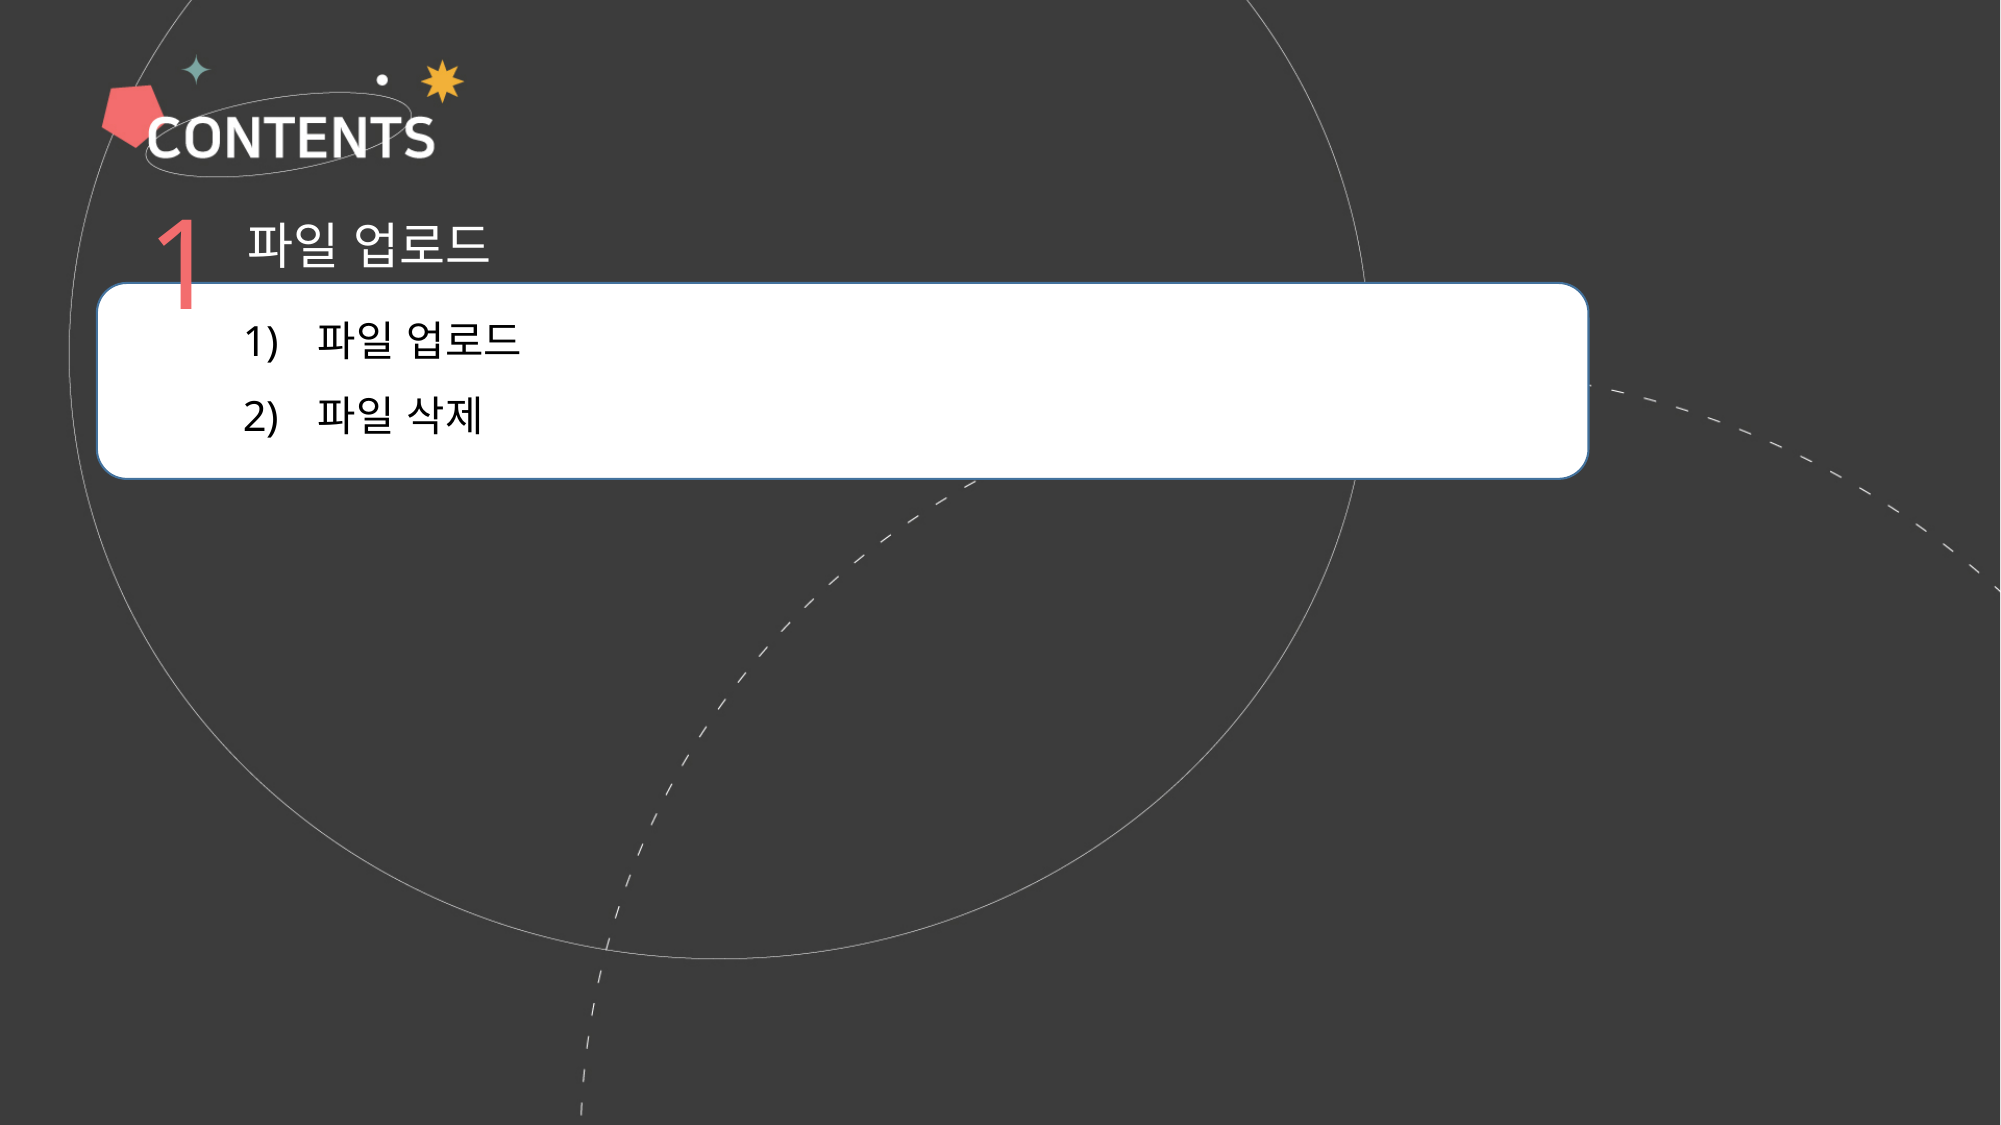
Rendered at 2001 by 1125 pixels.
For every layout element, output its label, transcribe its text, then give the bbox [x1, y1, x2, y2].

picture [0, 0, 2001, 1125]
text_box 파일 업로드 [232, 207, 507, 282]
text_box 파일 업로드 파일 삭제 [228, 282, 980, 448]
text_box [95, 281, 1590, 480]
text_box 1 [132, 177, 234, 343]
